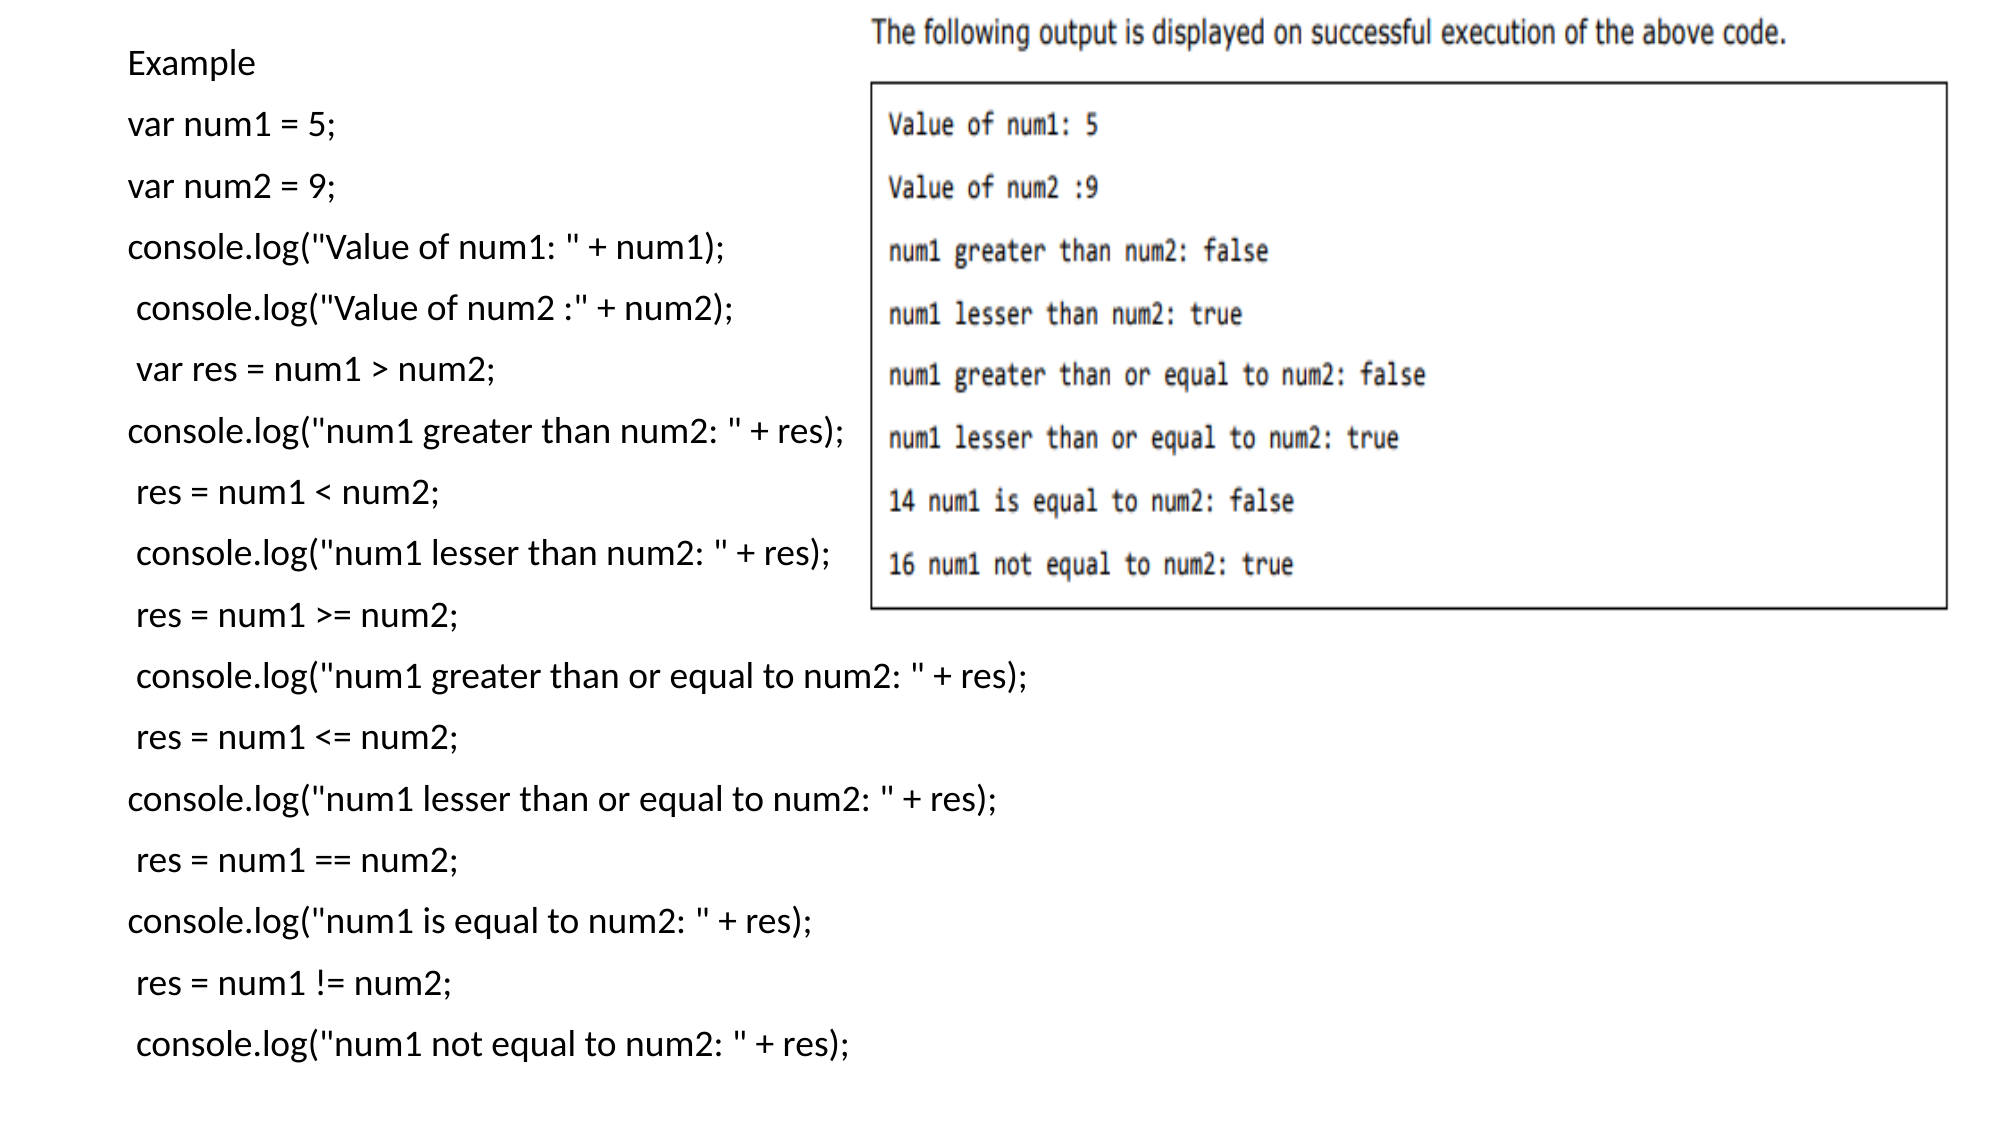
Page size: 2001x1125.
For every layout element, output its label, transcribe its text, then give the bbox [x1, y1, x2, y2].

picture [844, 0, 2000, 651]
list Example var num1 = 5; var num2 = 9; console.log("Value of num1: " + num1); console.log("Value of num2 :" + num2); var res = num1 > num2; console.log("num1 greater than num2: " + res); res = num1 < num2; console.log("num1 lesser than num2: " + res); res = num1 >= num2; console.log("num1 greater than or equal to num2: " + res); res = num1 <= num2; console.log("num1 lesser than or equal to num2: " + res); res = num1 == num2; console.log("num1 is equal to num2: " + res); res = num1 != num2; console.log("num1 not equal to num2: " + res); [112, 35, 1838, 750]
